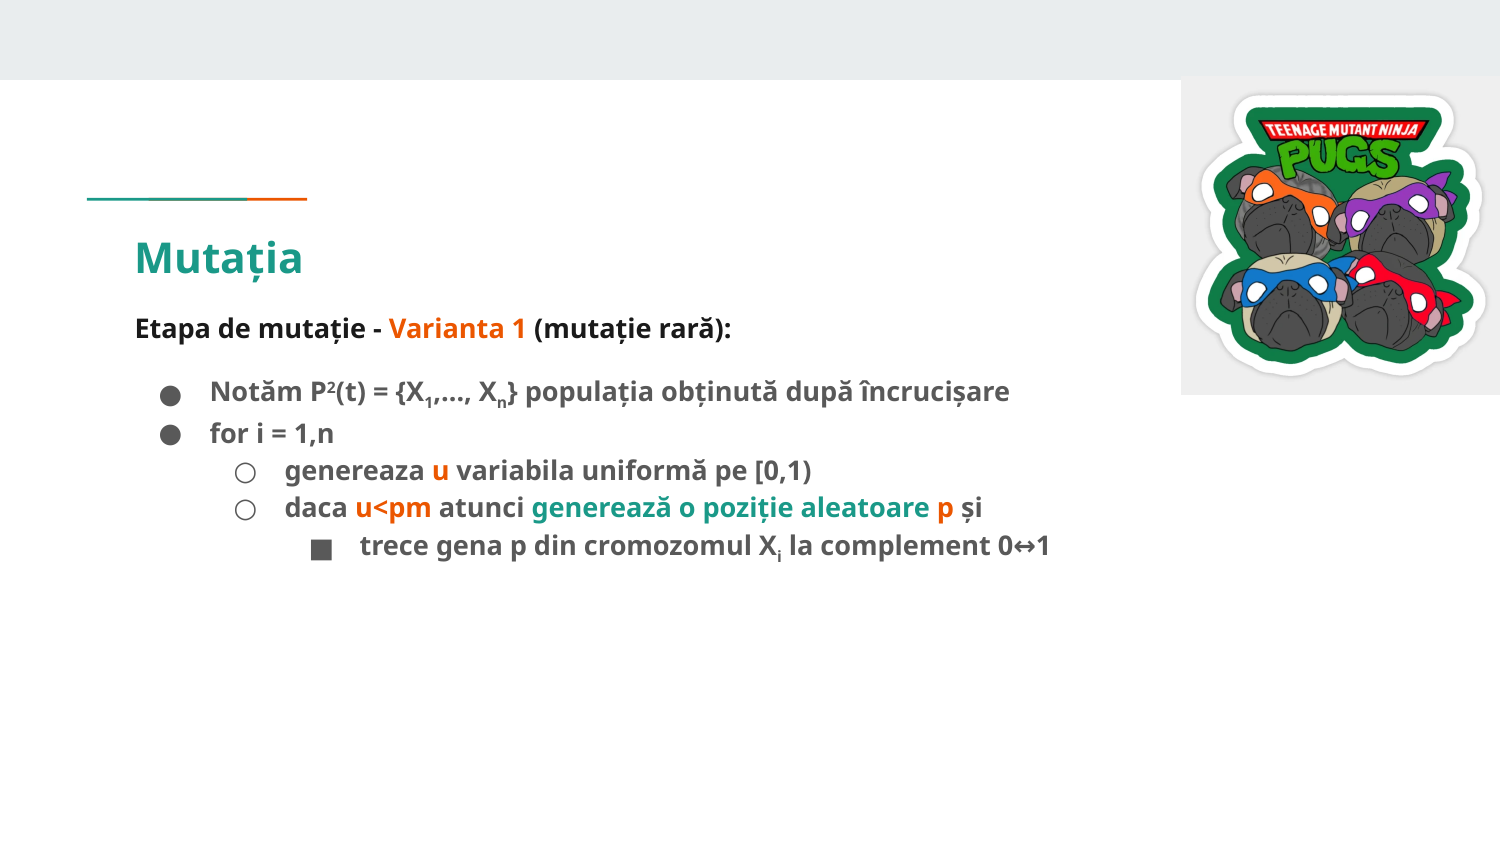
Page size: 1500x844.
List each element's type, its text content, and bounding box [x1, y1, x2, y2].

picture [1181, 75, 1500, 395]
list Etapa de mutație - Varianta 1 (mutație rară): Notăm P2(t) = {X1,…, Xn} populația obținută după încrucișare for i = 1,n genereaza u variabila uniformă pe [0,1) daca u<pm atunci generează o poziție aleatoare p și trece gena p din cromozomul Xi la complement 0↔1 [119, 291, 1200, 832]
title Mutația [119, 216, 1176, 291]
